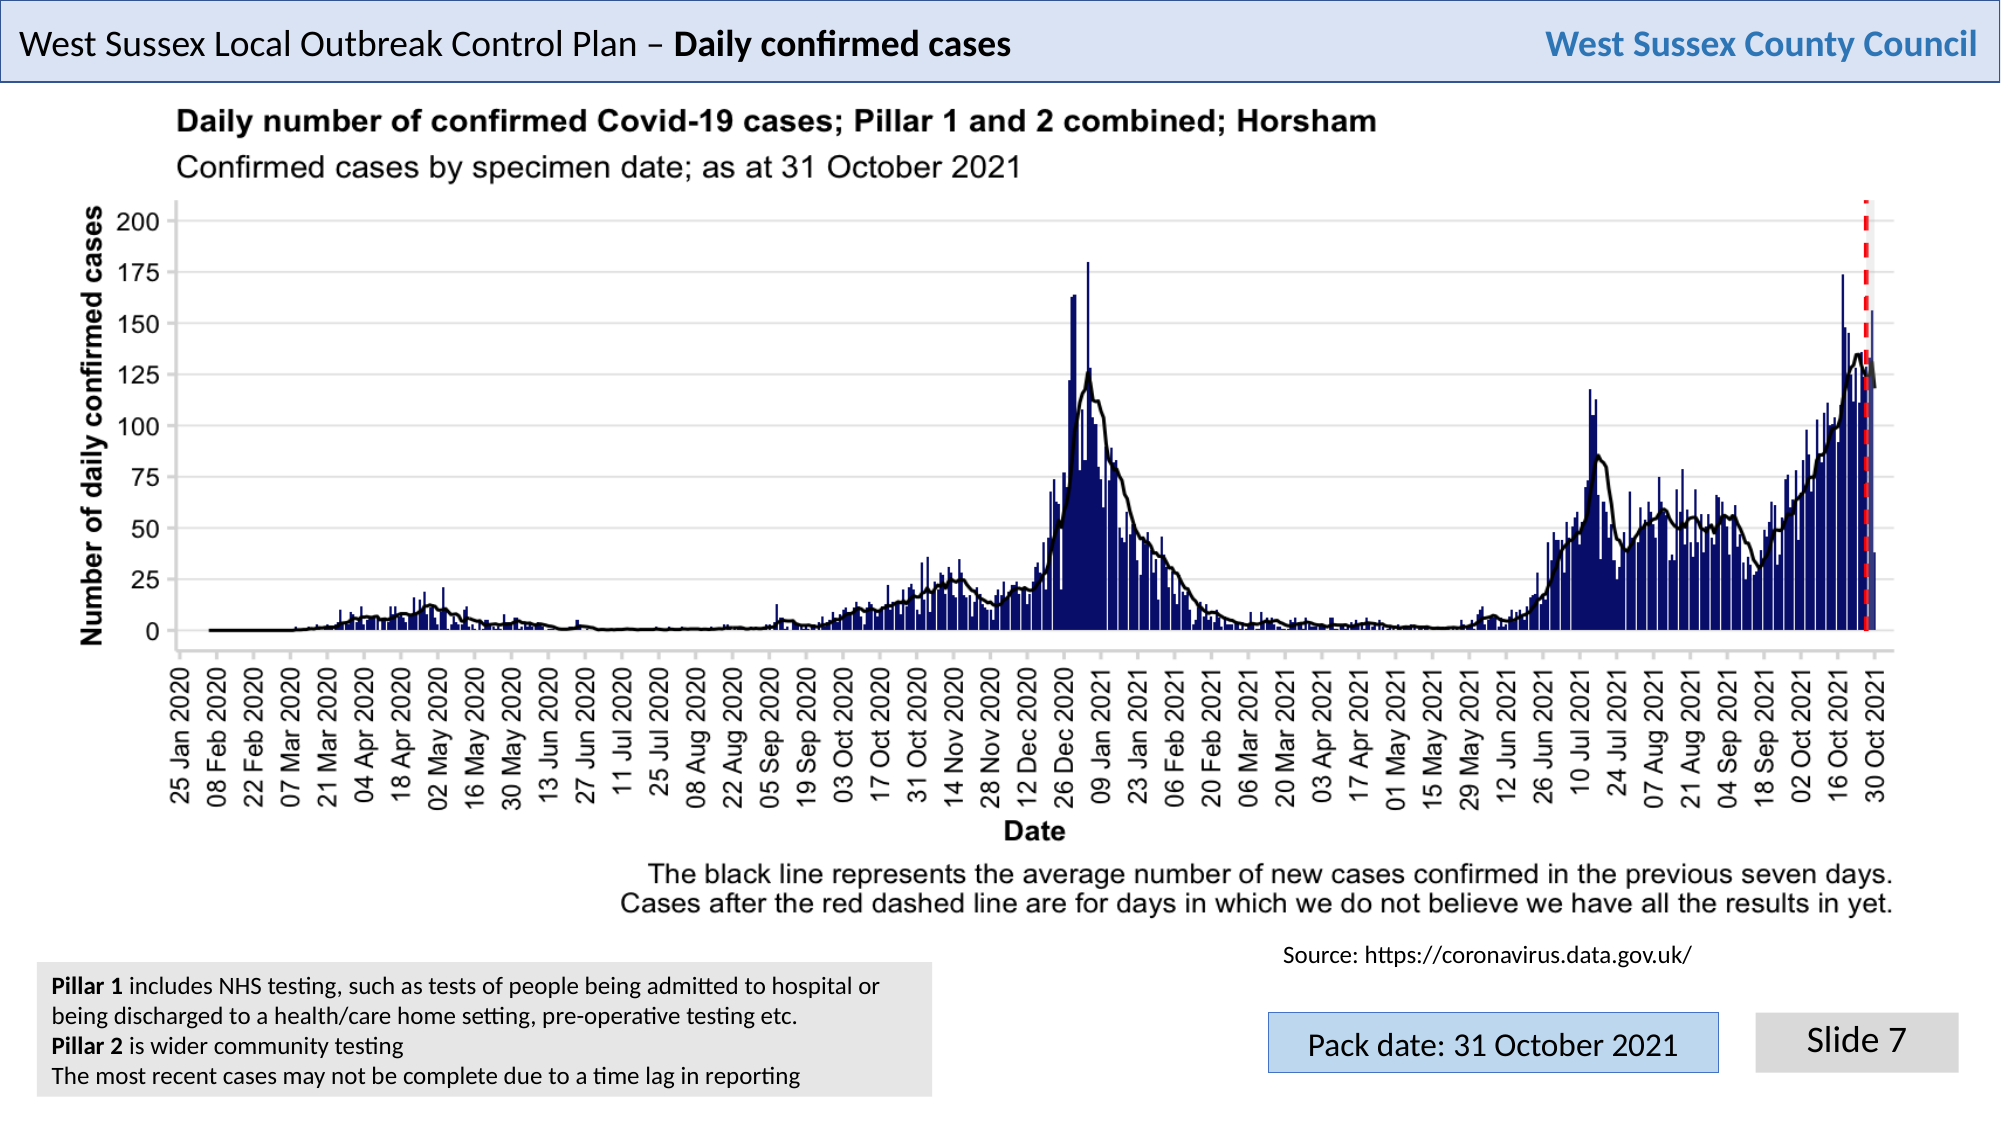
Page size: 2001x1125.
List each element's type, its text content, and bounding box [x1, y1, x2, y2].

picture [63, 91, 1912, 935]
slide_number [1268, 1012, 1719, 1073]
list Source: https://coronavirus.data.gov.uk/ [1268, 935, 1912, 995]
list Slide 7 [1755, 1012, 1959, 1073]
